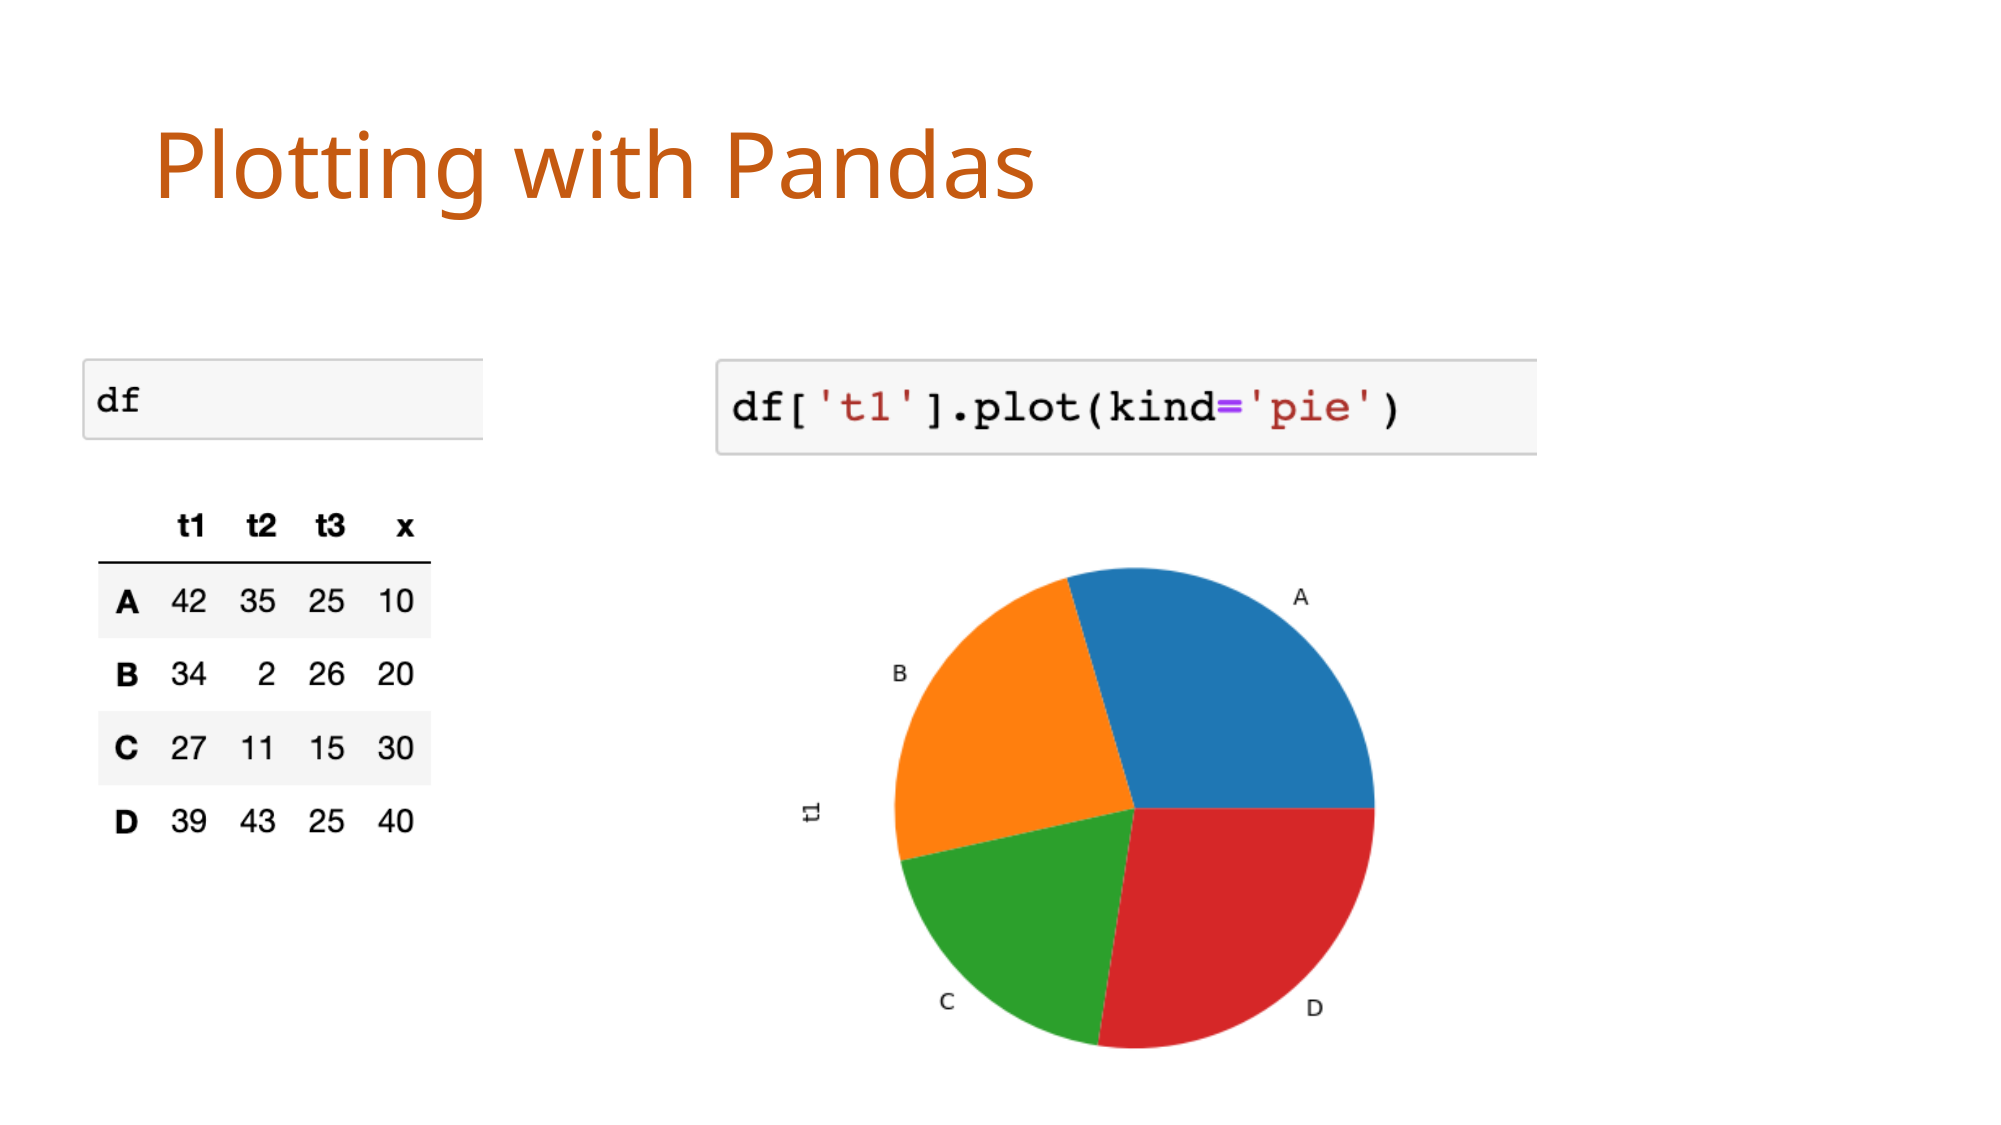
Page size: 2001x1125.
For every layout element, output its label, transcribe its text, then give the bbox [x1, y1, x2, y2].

picture [70, 340, 483, 867]
title Plotting with Pandas [137, 59, 1863, 278]
picture [787, 493, 1451, 1125]
picture [700, 340, 1537, 469]
